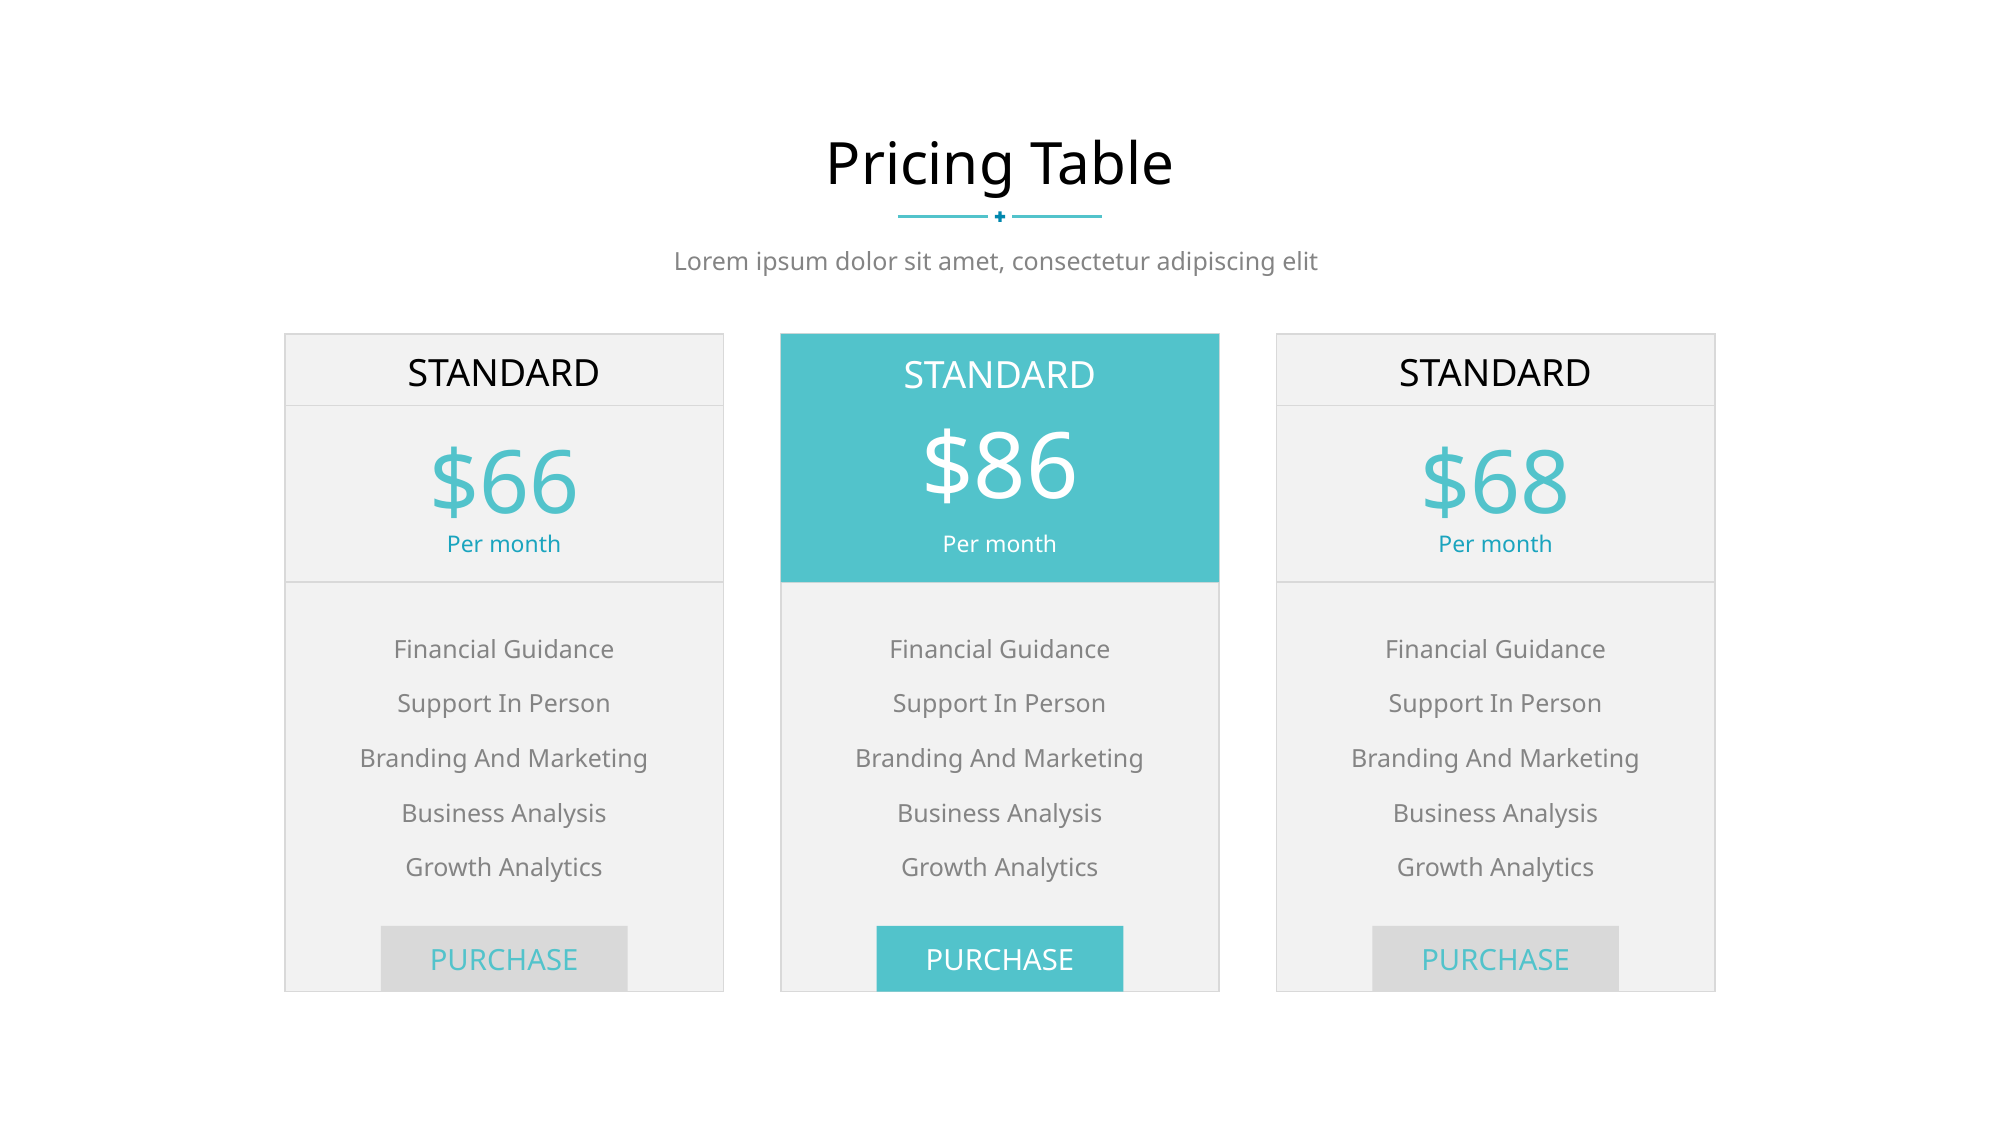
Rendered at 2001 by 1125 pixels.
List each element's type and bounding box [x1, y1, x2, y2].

text_box [284, 333, 1715, 992]
text_box [483, 118, 1517, 281]
